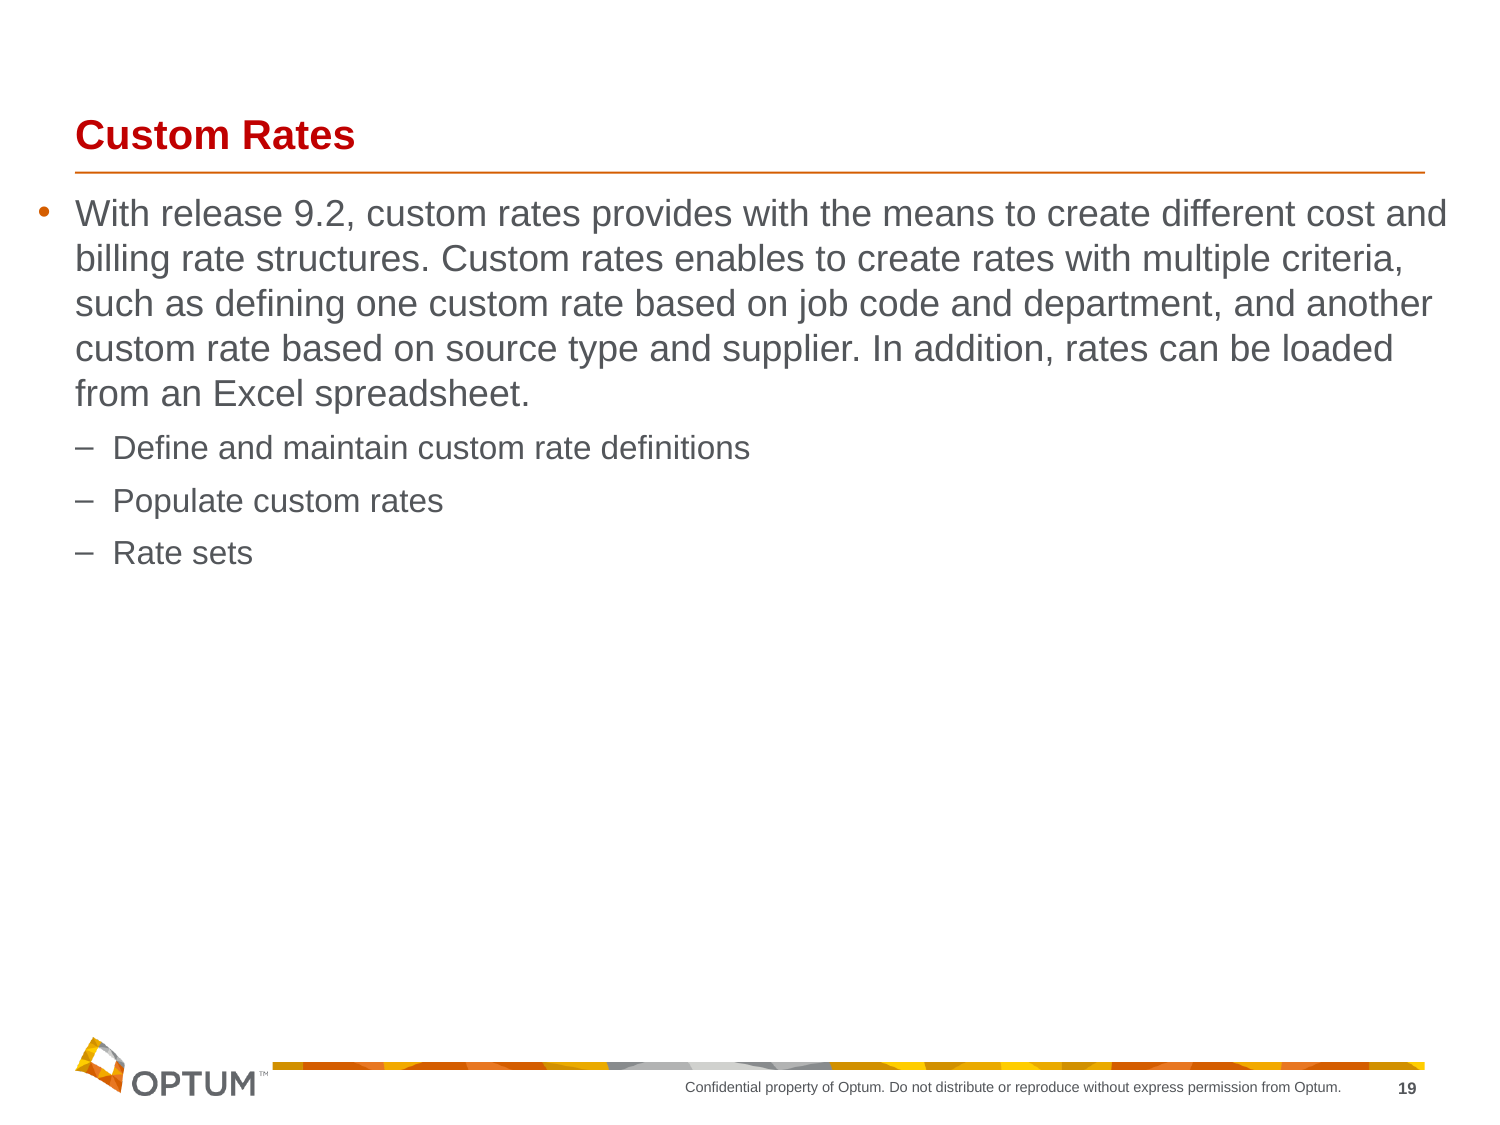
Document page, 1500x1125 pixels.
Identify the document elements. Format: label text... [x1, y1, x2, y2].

picture [273, 1062, 1425, 1070]
picture [75, 1037, 268, 1096]
list With release 9.2, custom rates provides with the means to create different cost and billing rate structures. Custom rates enables to create rates with multiple criteria, such as defining one custom rate based on job code and department, and another custom rate based on source type and supplier. In addition, rates can be loaded from an Excel spreadsheet. Define and maintain custom rate definitions Populate custom rates Rate sets [37, 188, 1463, 1033]
title Custom Rates [75, 31, 1425, 158]
